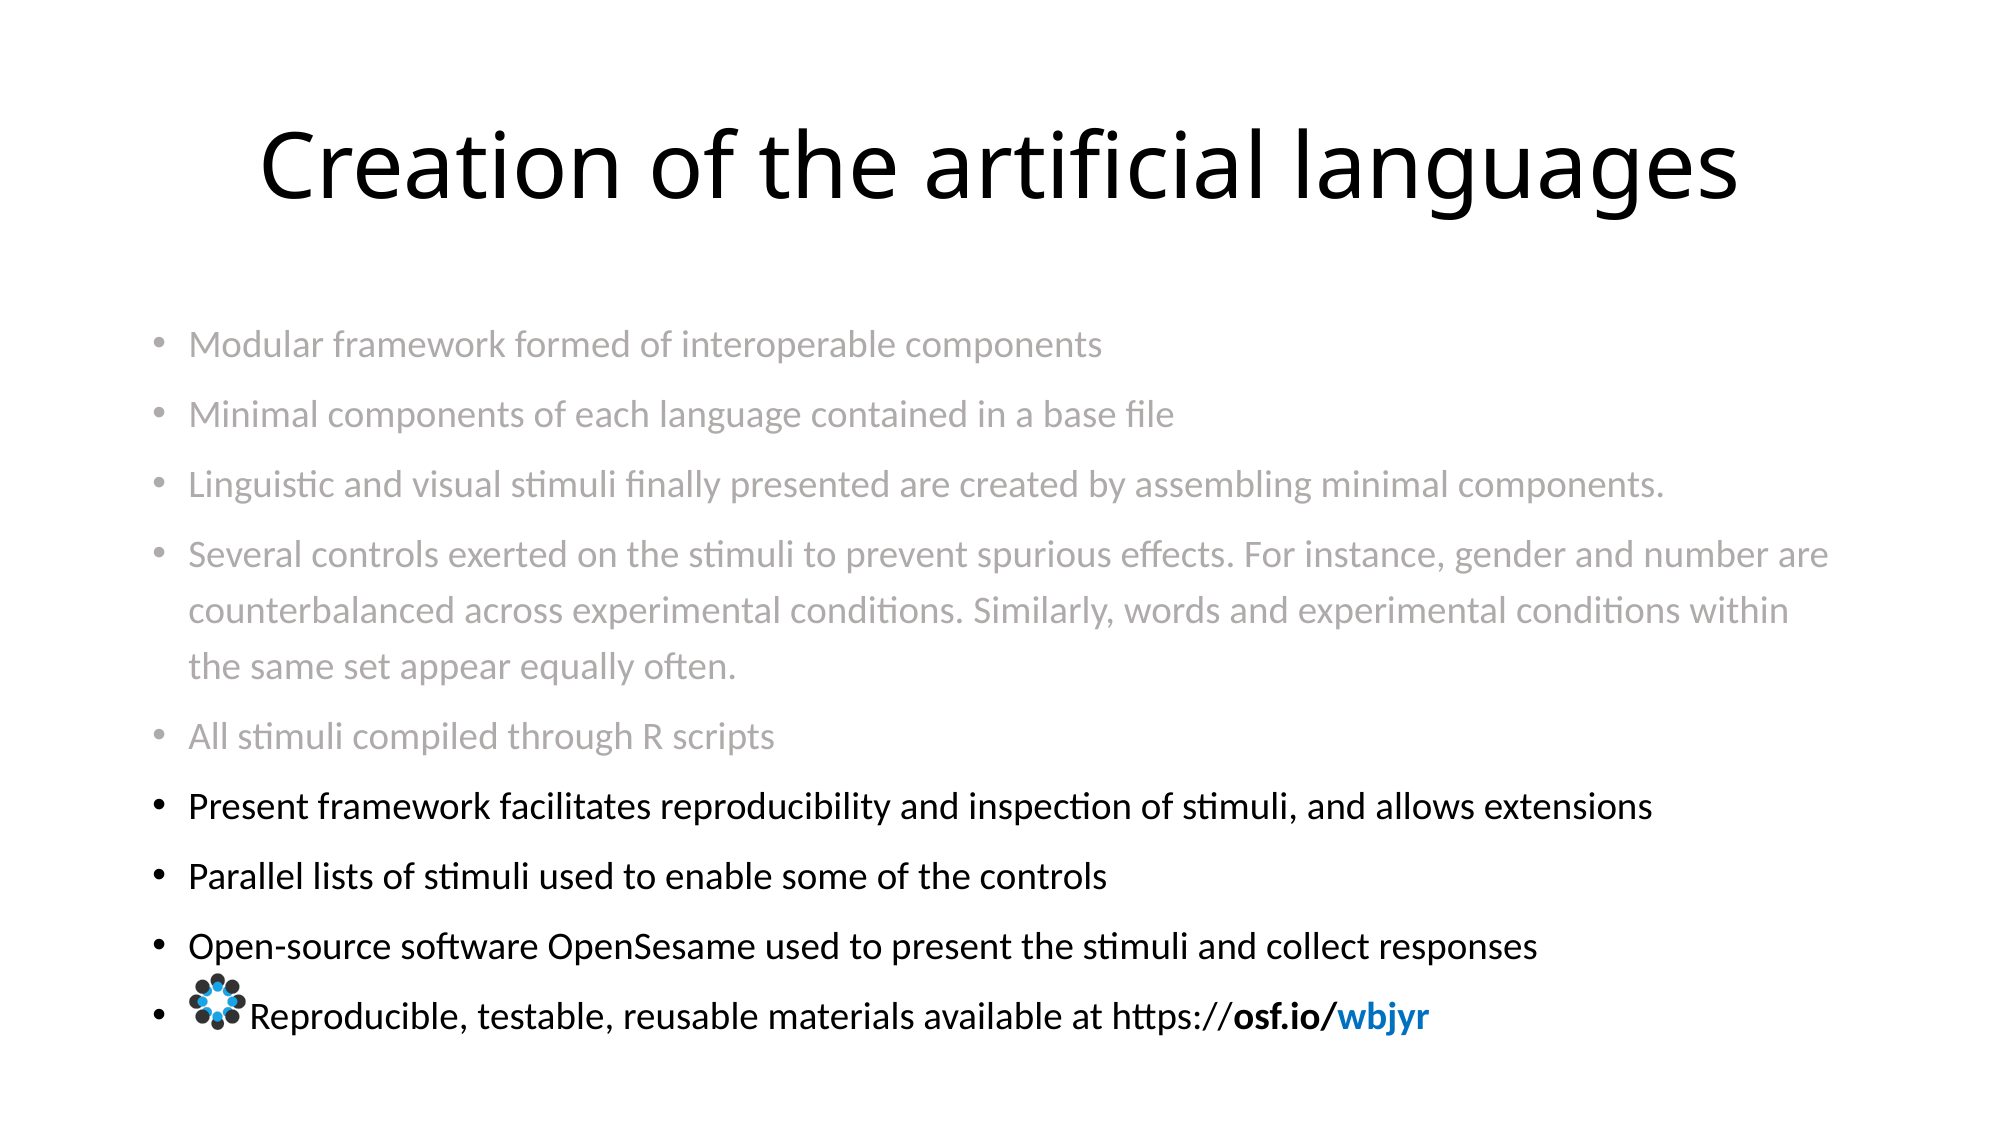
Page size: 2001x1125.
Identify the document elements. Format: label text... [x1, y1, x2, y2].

title Creation of the artificial languages [137, 59, 1863, 278]
list Modular framework formed of interoperable components Minimal components of each language contained in a base file Linguistic and visual stimuli finally presented are created by assembling minimal components. Several controls exerted on the stimuli to prevent spurious effects. For instance, gender and number are counterbalanced across experimental conditions. Similarly, words and experimental conditions within the same set appear equally often. All stimuli compiled through R scripts Present framework facilitates reproducibility and inspection of stimuli, and allows extensions Parallel lists of stimuli used to enable some of the controls Open-source software OpenSesame used to present the stimuli and collect responses Reproducible, testable, reusable materials available at https://osf.io/wbjyr [137, 301, 1863, 1055]
picture [174, 958, 261, 1045]
